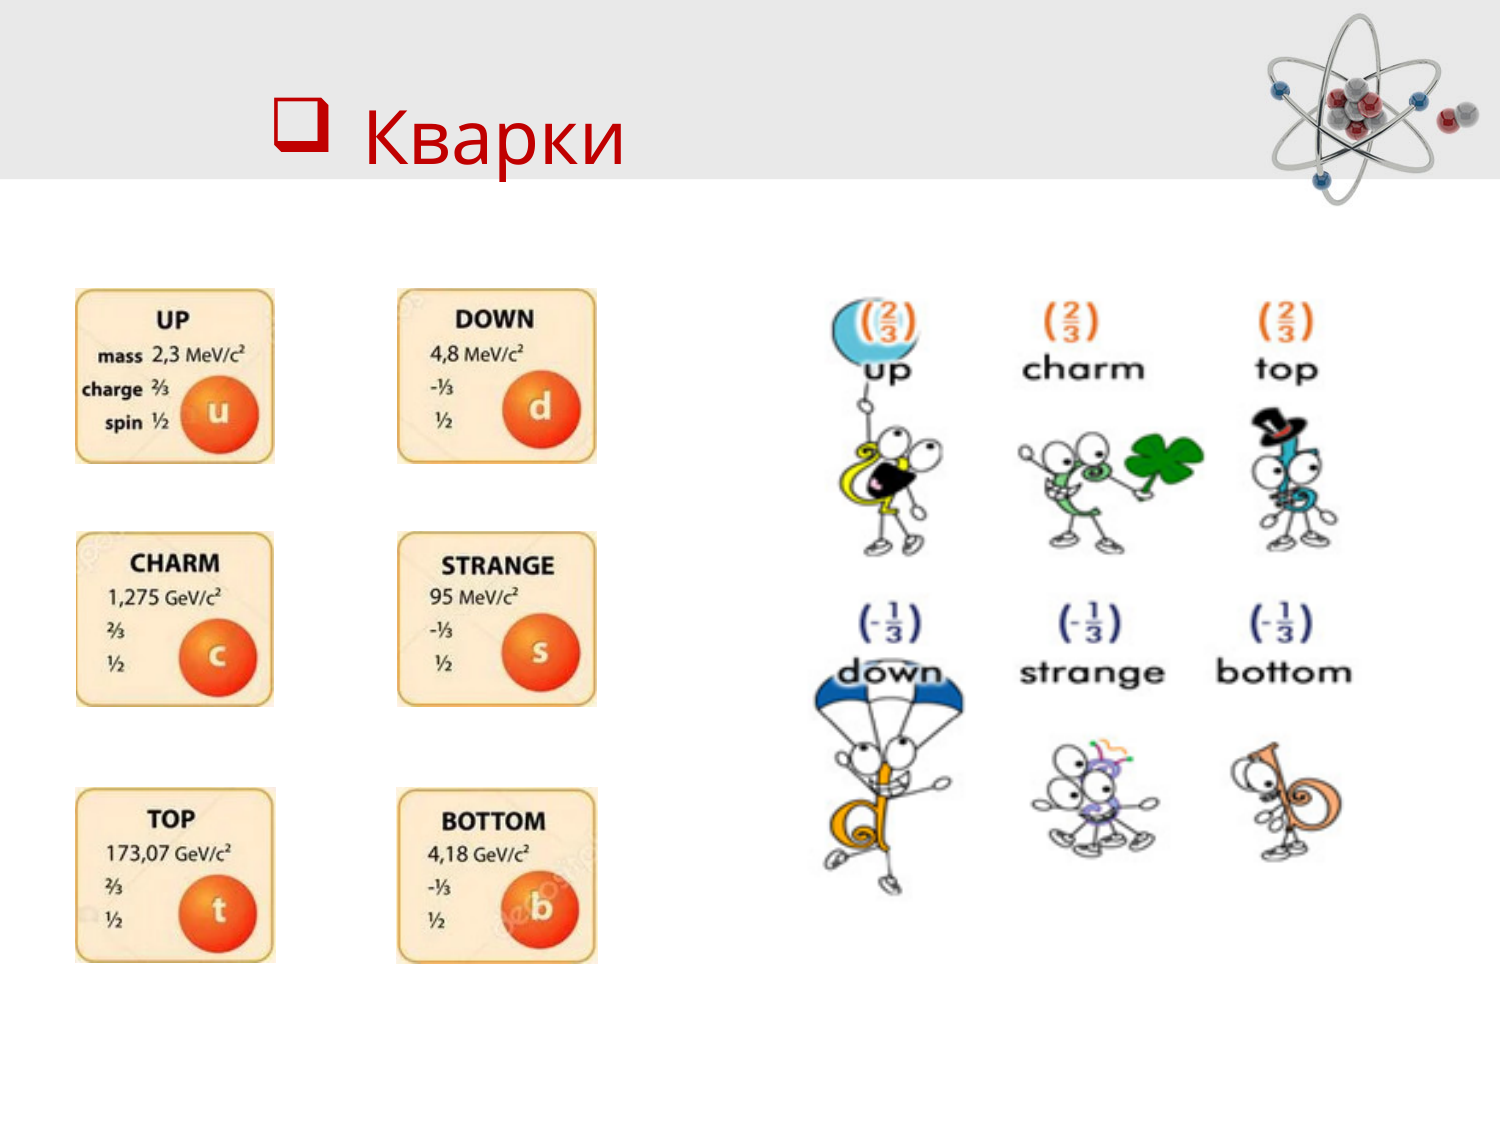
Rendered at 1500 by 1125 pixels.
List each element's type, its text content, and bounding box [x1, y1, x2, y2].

picture [0, 0, 1500, 1125]
text_box Кварки [253, 42, 1055, 137]
